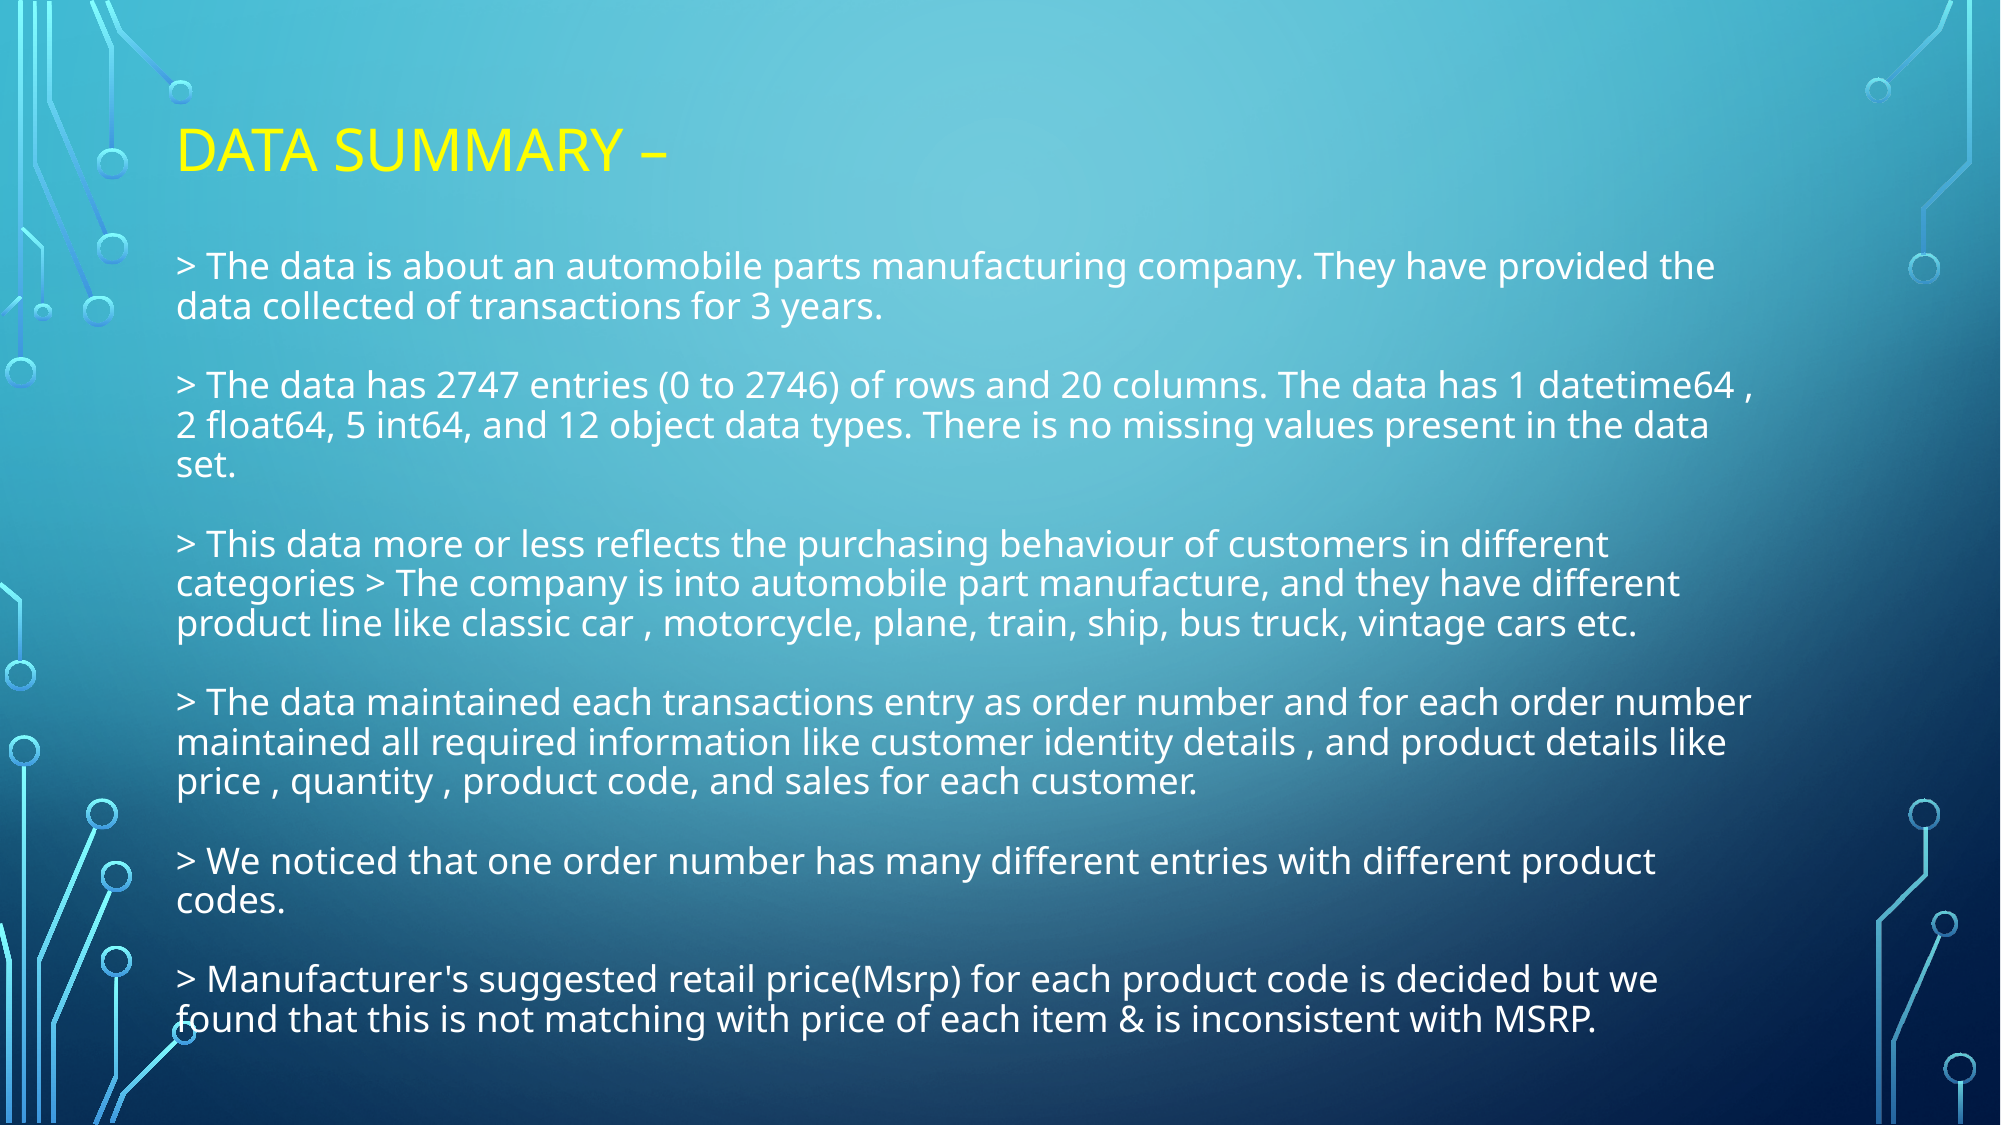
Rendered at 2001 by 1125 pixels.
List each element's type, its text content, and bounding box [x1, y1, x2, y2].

title Data Summary – > The data is about an automobile parts manufacturing company. They have provided the data collected of transactions for 3 years. > The data has 2747 entries (0 to 2746) of rows and 20 columns. The data has 1 datetime64 , 2 float64, 5 int64, and 12 object data types. There is no missing values present in the data set. > This data more or less reflects the purchasing behaviour of customers in different categories > The company is into automobile part manufacture, and they have different product line like classic car , motorcycle, plane, train, ship, bus truck, vintage cars etc. > The data maintained each transactions entry as order number and for each order number maintained all required information like customer identity details , and product details like price , quantity , product code, and sales for each customer. > We noticed that one order number has many different entries with different product codes. > Manufacturer's suggested retail price(Msrp) for each product code is decided but we found that this is not matching with price of each item & is inconsistent with MSRP. [160, 110, 1786, 1051]
